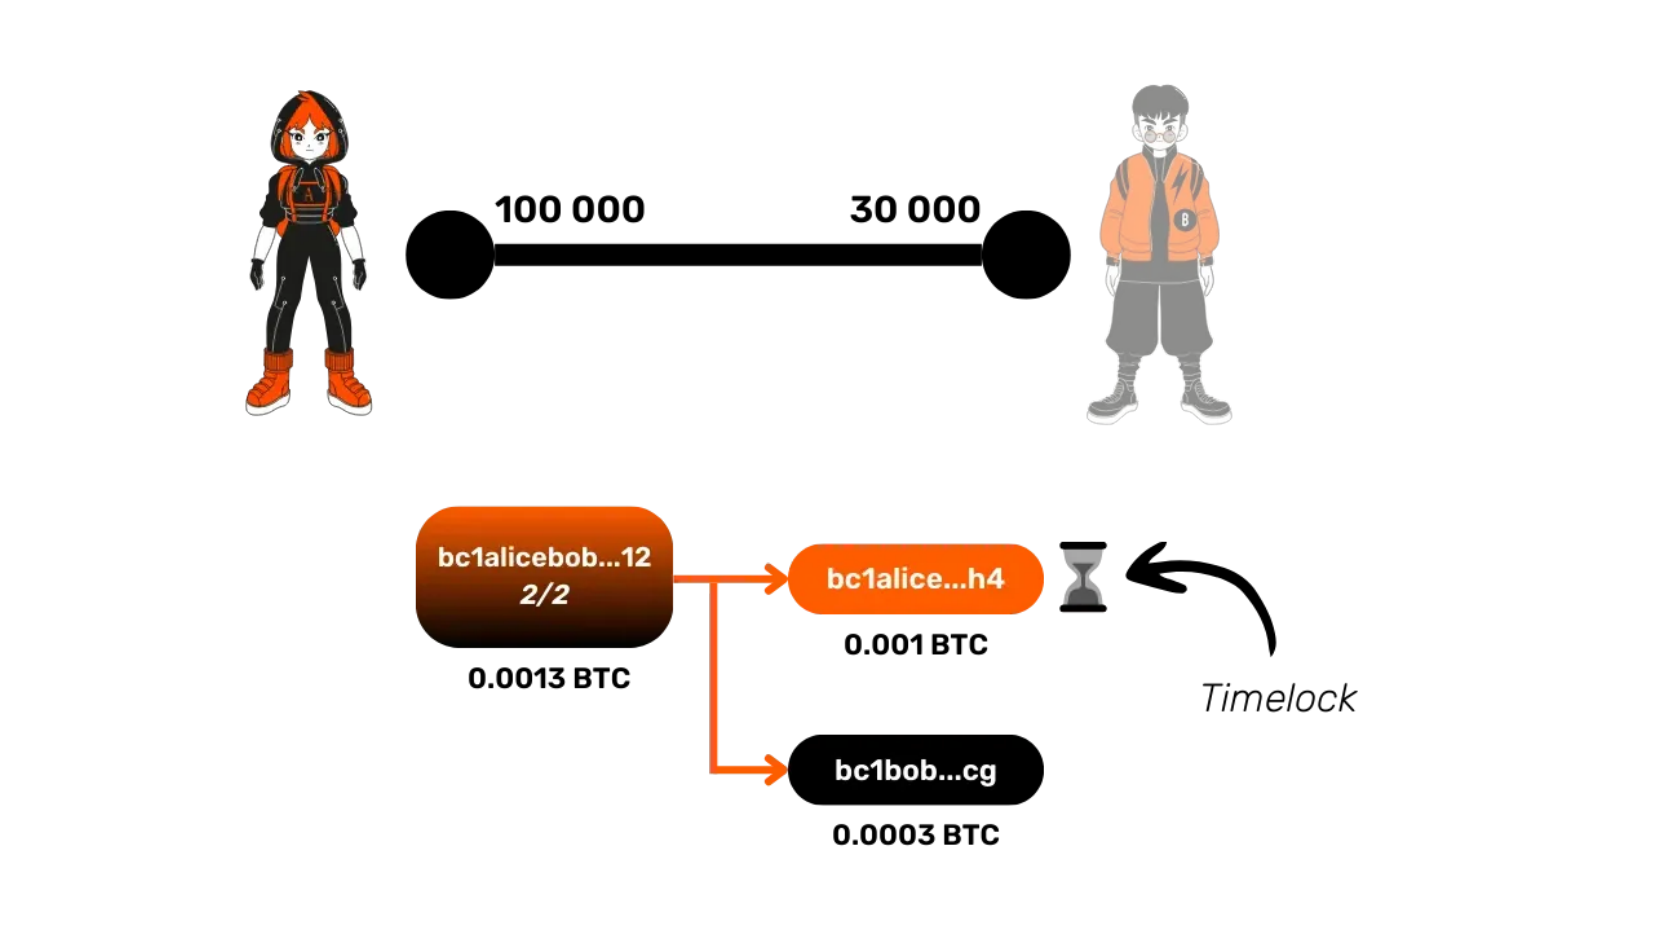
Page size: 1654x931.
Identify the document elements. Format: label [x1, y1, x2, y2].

picture [0, 45, 1557, 885]
